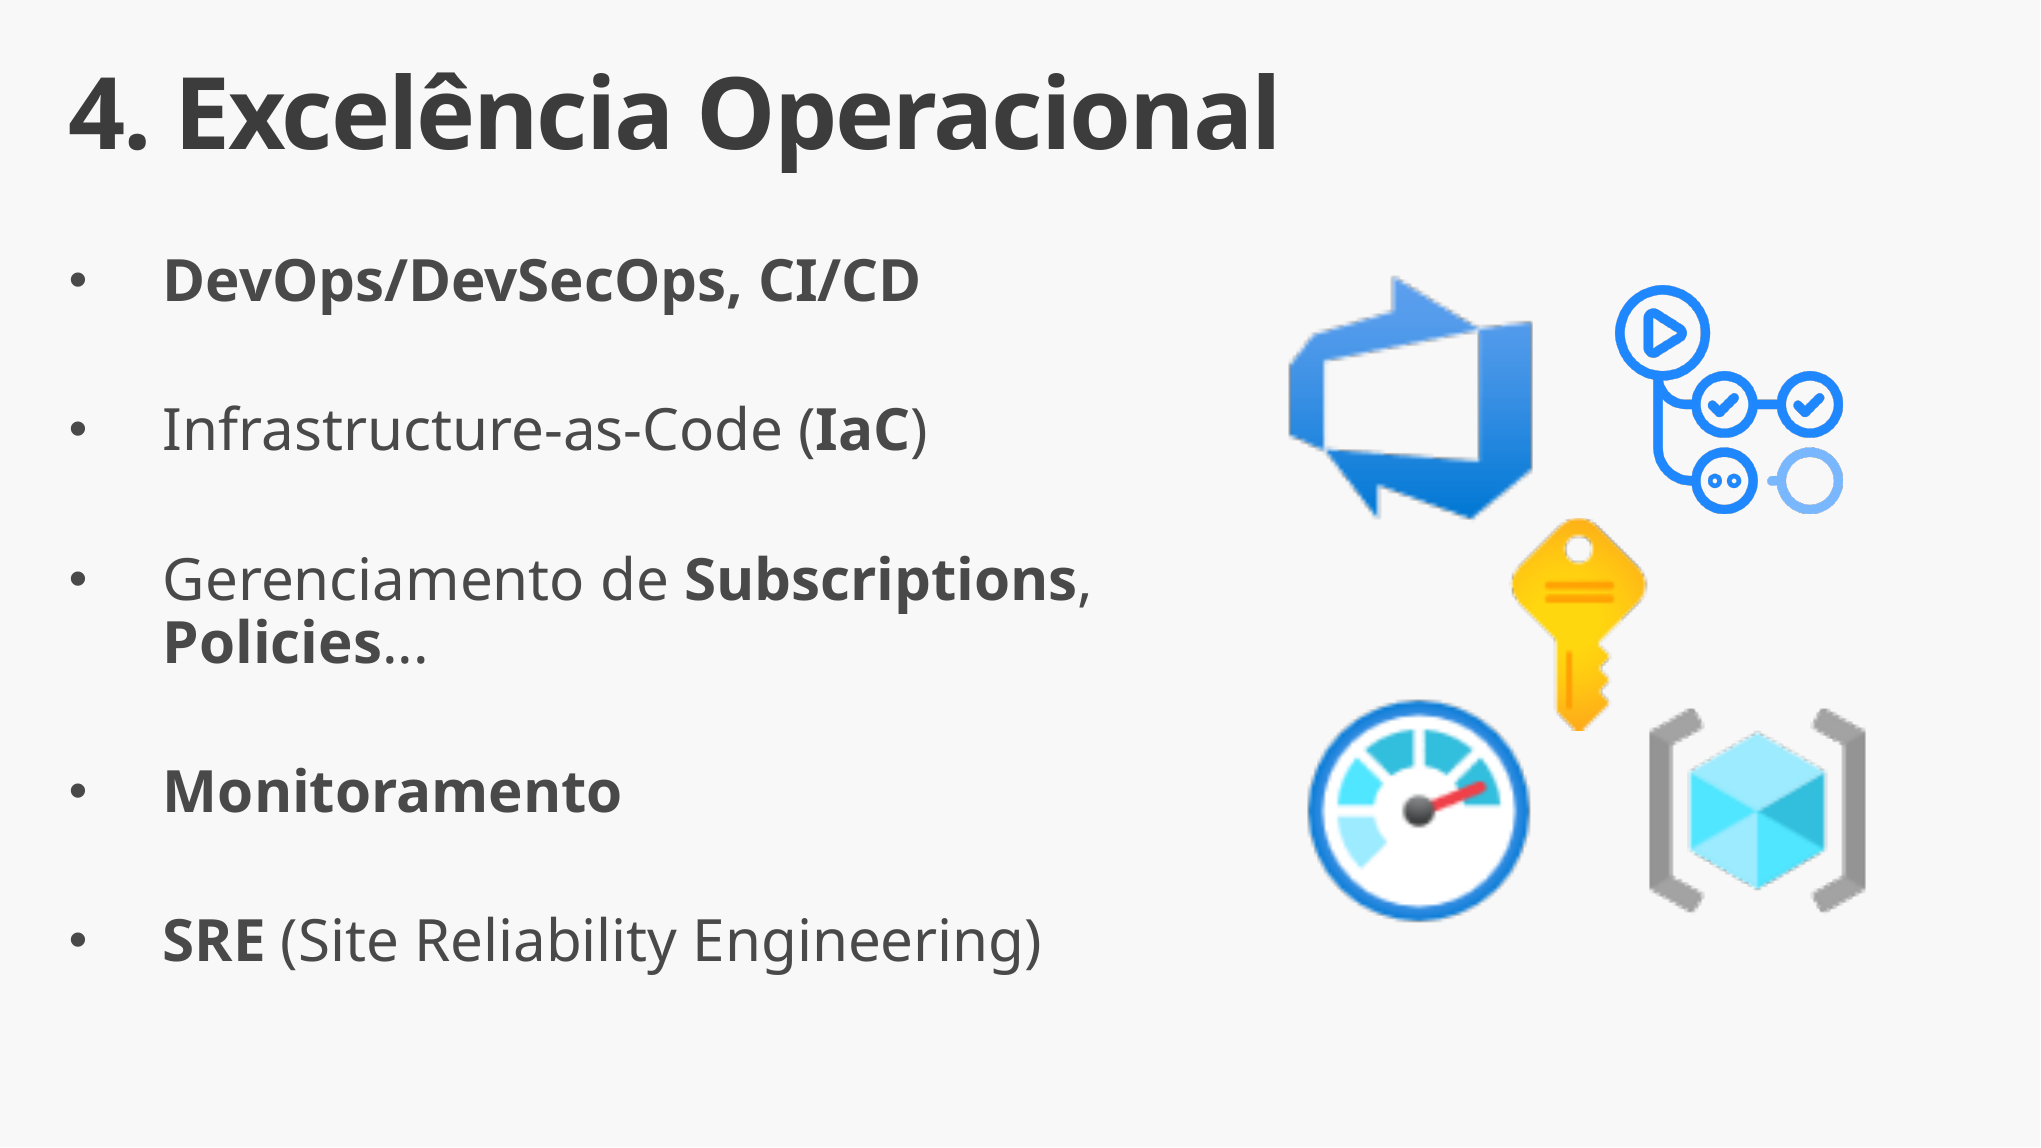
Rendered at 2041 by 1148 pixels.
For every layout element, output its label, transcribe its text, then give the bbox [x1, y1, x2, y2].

picture [1615, 285, 1844, 514]
list DevOps/DevSecOps, CI/CD Infrastructure-as-Code (IaC) Gerenciamento de Subscriptions, Policies... Monitoramento SRE (Site Reliability Engineering) [45, 236, 1246, 1108]
picture [1276, 263, 1872, 929]
title 4. Excelência Operacional [45, 48, 1996, 199]
